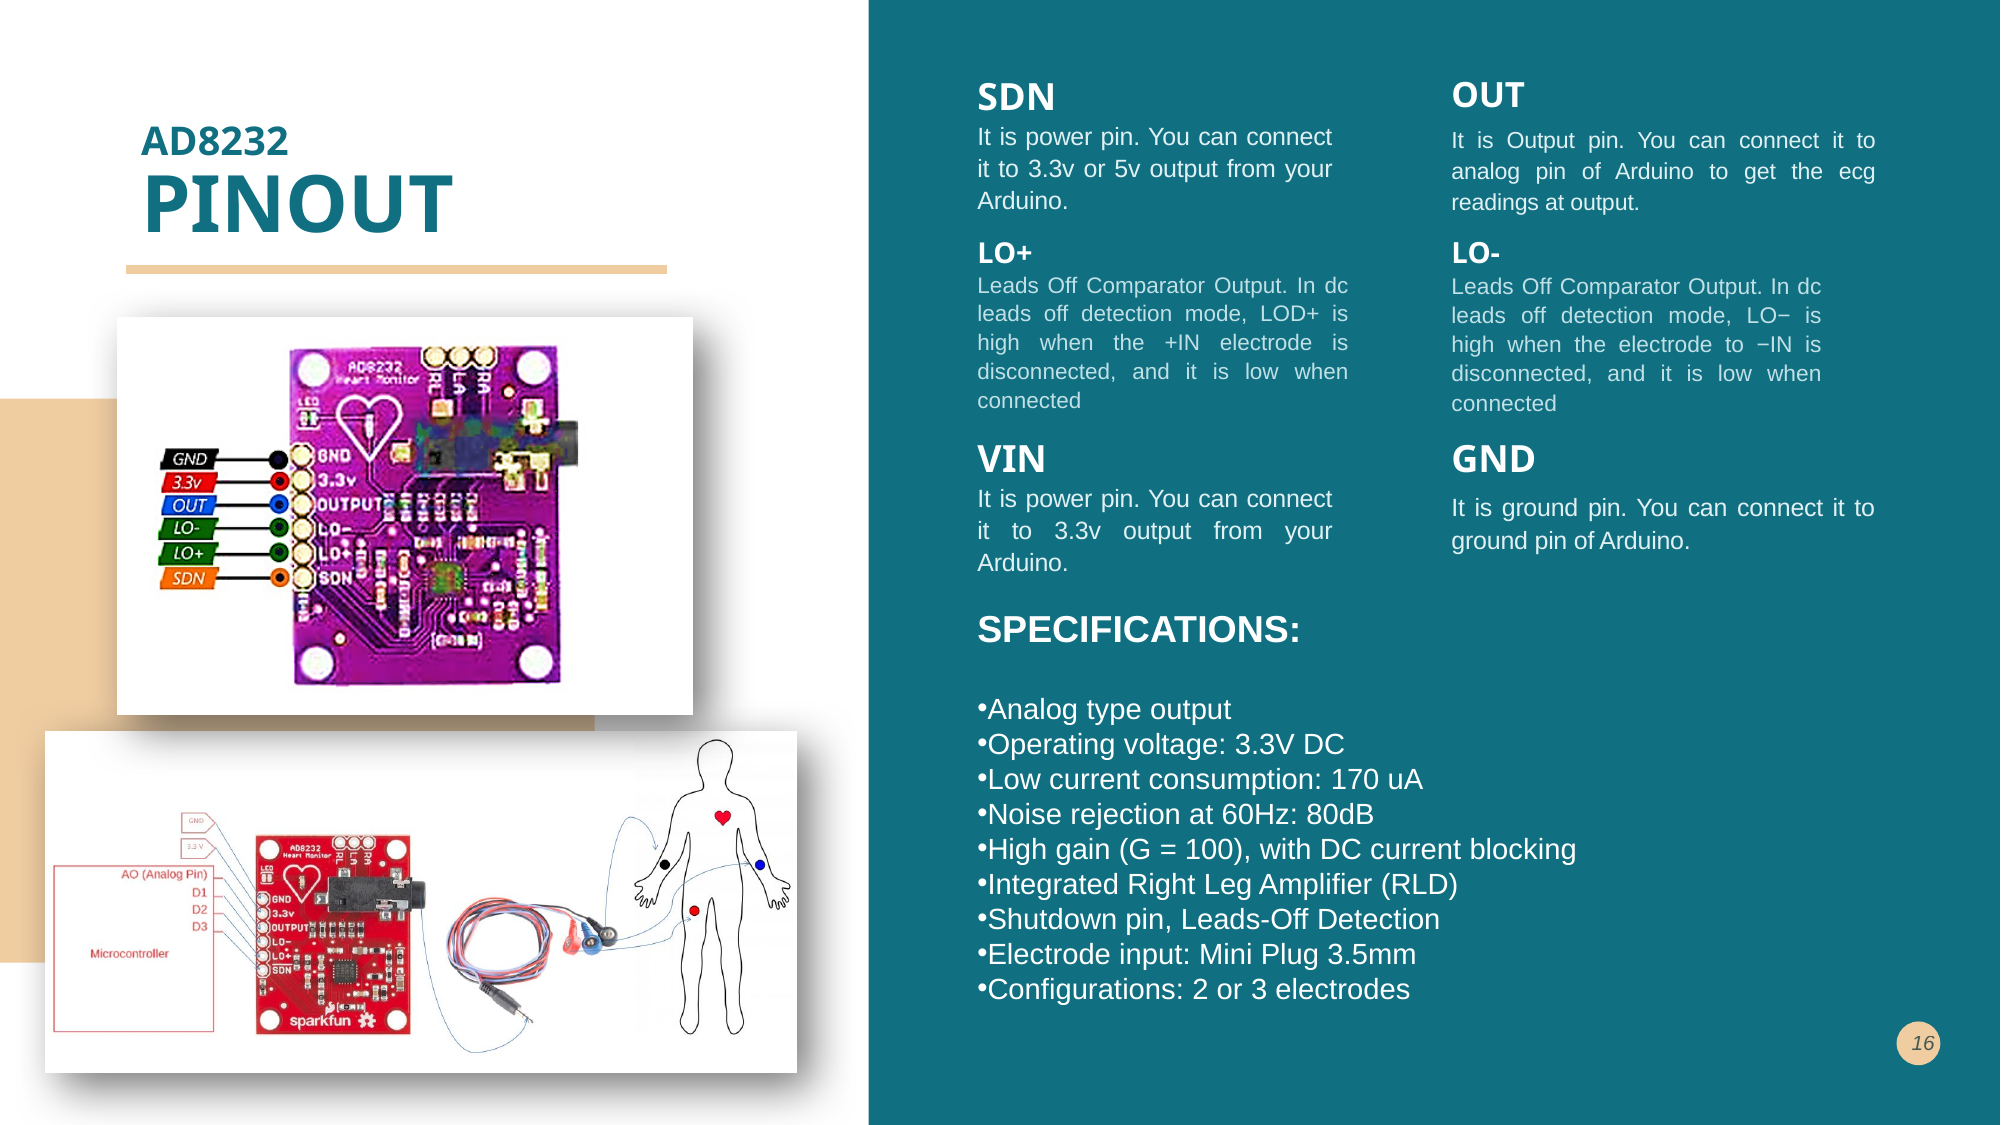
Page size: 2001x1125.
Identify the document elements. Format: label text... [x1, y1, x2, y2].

title AD8232 PINOUT [126, 112, 772, 257]
text_box LO+ Leads Off Comparator Output. In dc leads off detection mode, LOD+ is high when the +IN electrode is disconnected, and it is low when connected [962, 223, 1417, 423]
text_box OUT It is Output pin. You can connect it to analog pin of Arduino to get the ecg readings at output. [1436, 61, 1891, 223]
slide_number 16 [1891, 1012, 1950, 1073]
picture [45, 731, 797, 1073]
text_box VIN It is power pin. You can connect it to 3.3v output from your Arduino. [962, 423, 1417, 598]
list SDN It is power pin. You can connect it to 3.3v or 5v output from your Arduino. [962, 61, 1417, 223]
text_box GND It is ground pin. You can connect it to ground pin of Arduino. [1436, 423, 1891, 598]
text_box LO- Leads Off Comparator Output. In dc leads off detection mode, LO− is high when the electrode to −IN is disconnected, and it is low when connected [1436, 223, 1891, 423]
picture [117, 317, 693, 715]
text_box SPECIFICATIONS: Analog type output Operating voltage: 3.3V DC Low current consumption: 170 uA Noise rejection at 60Hz: 80dB High gain (G = 100), with DC current blocking Integrated Right Leg Amplifier (RLD) Shutdown pin, Leads-Off Detection Electrode input: Mini Plug 3.5mm Configurations: 2 or 3 electrodes [962, 597, 1911, 1013]
